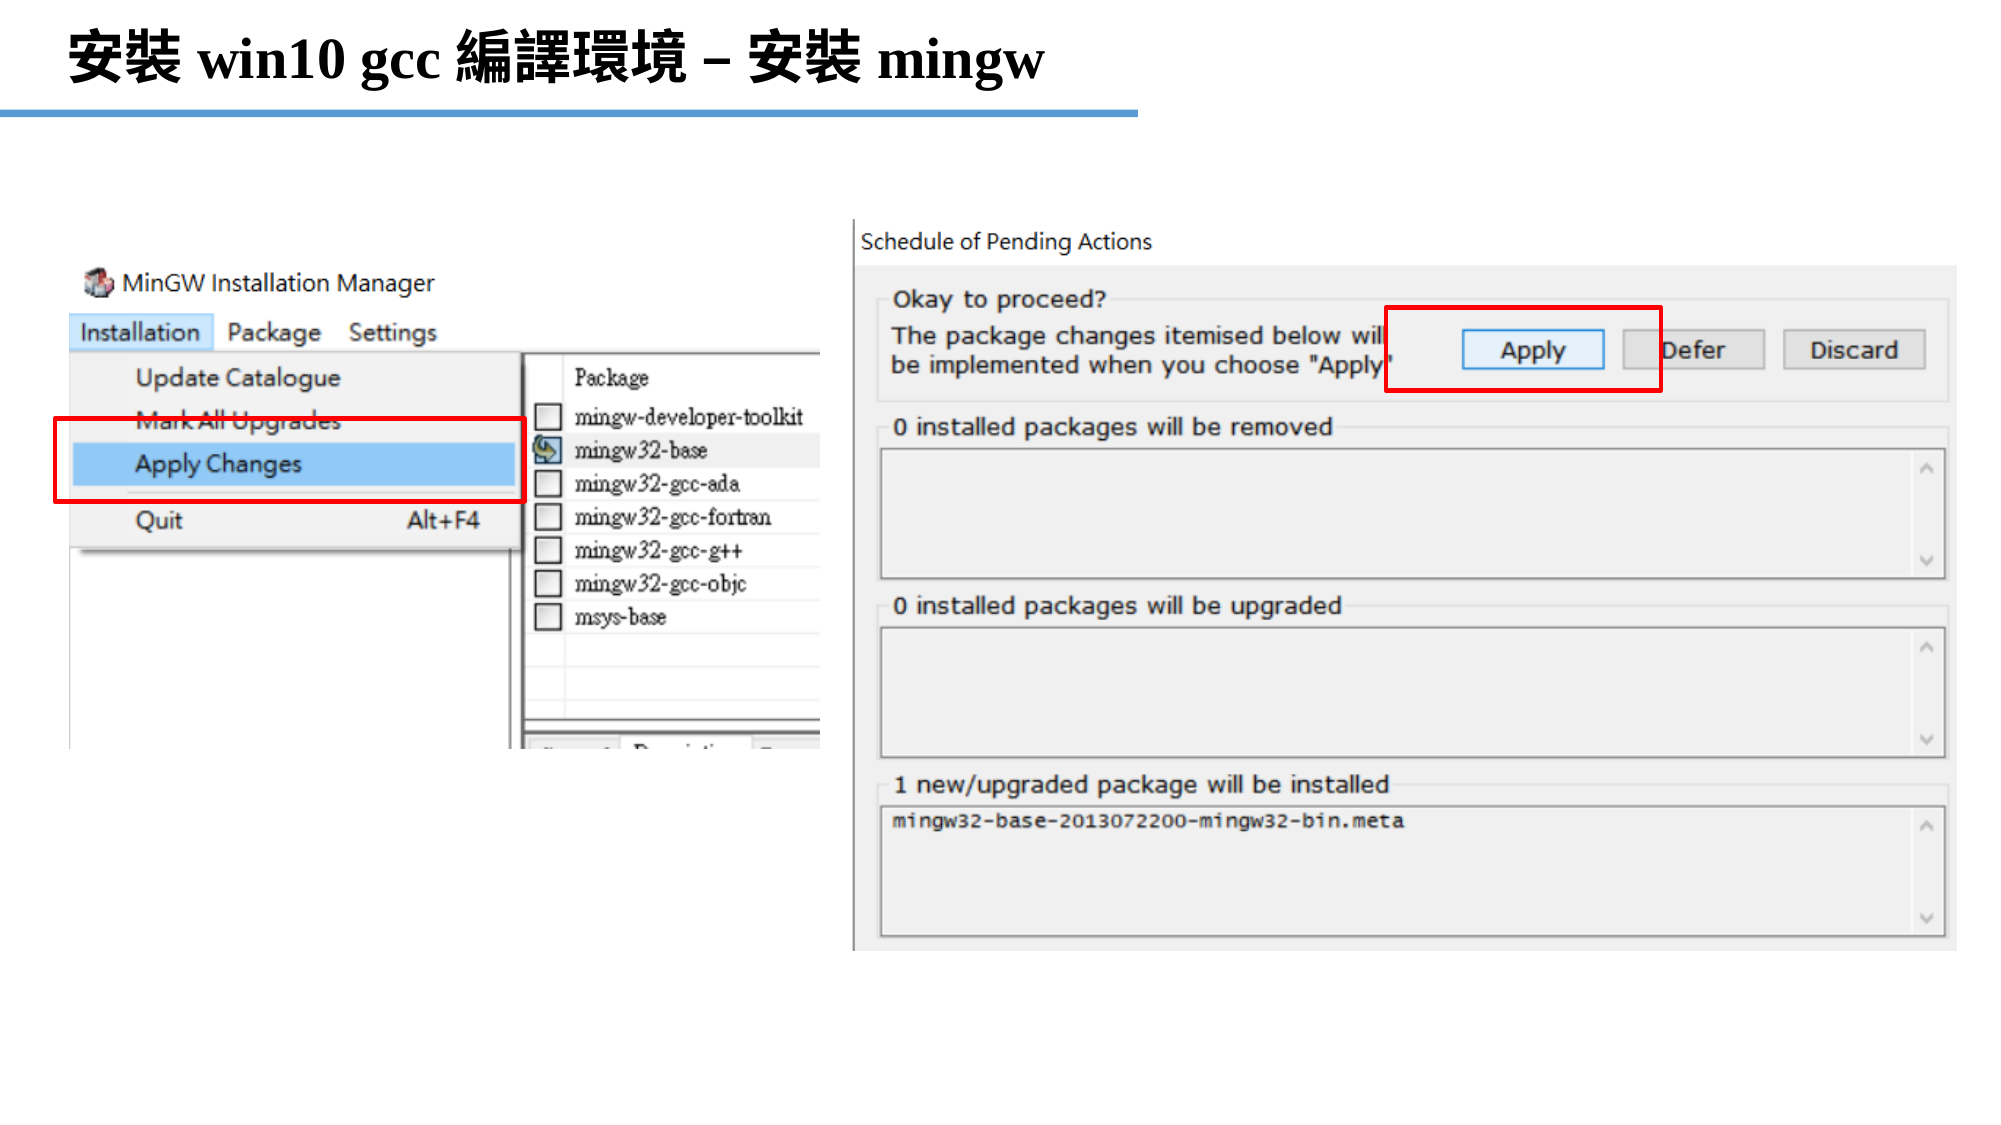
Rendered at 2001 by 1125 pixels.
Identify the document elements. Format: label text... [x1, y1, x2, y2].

picture [852, 219, 1957, 951]
text_box [54, 418, 69, 502]
text_box [0, 109, 1139, 118]
text_box 安裝win10 gcc編譯環境 – 安裝mingw [51, 12, 1061, 98]
picture [69, 254, 820, 749]
